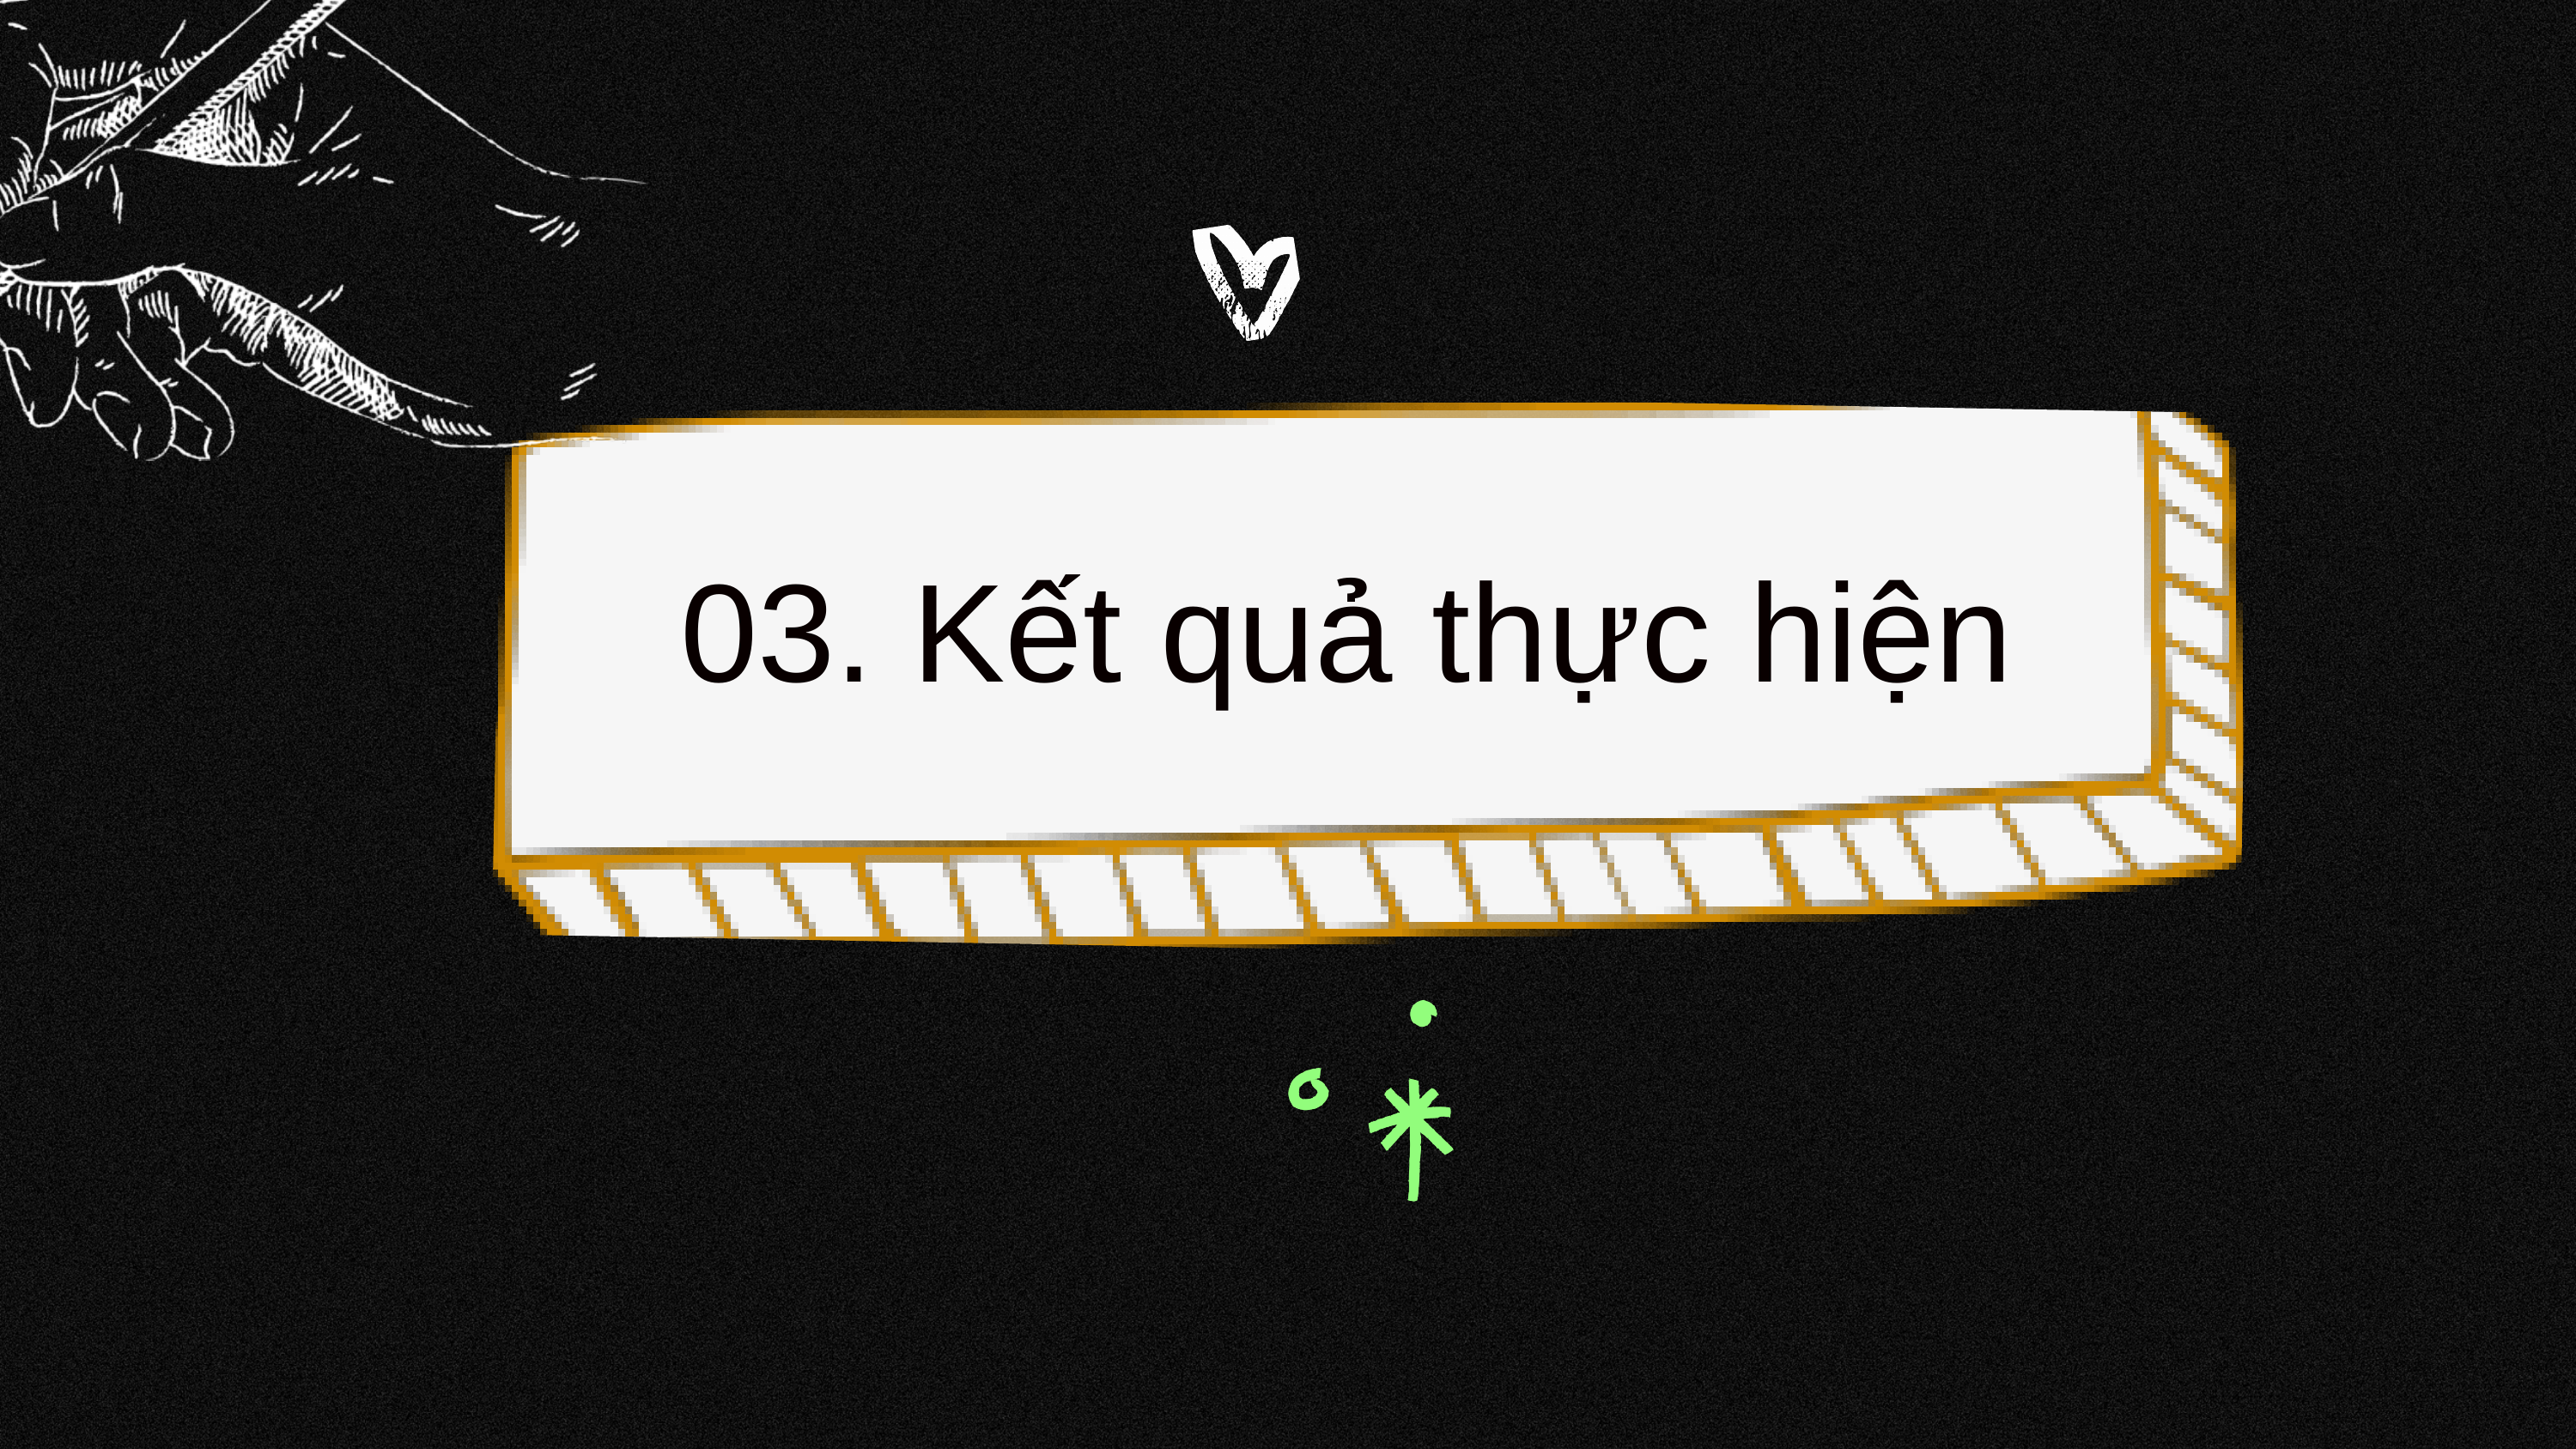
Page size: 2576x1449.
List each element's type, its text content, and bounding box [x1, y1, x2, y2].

text_box [0, 0, 2576, 1449]
text_box [491, 384, 2251, 967]
text_box [1192, 215, 1309, 347]
text_box 03. Kết quả thực hiện [677, 514, 2017, 906]
text_box [0, 0, 648, 461]
text_box [1287, 1000, 1454, 1202]
